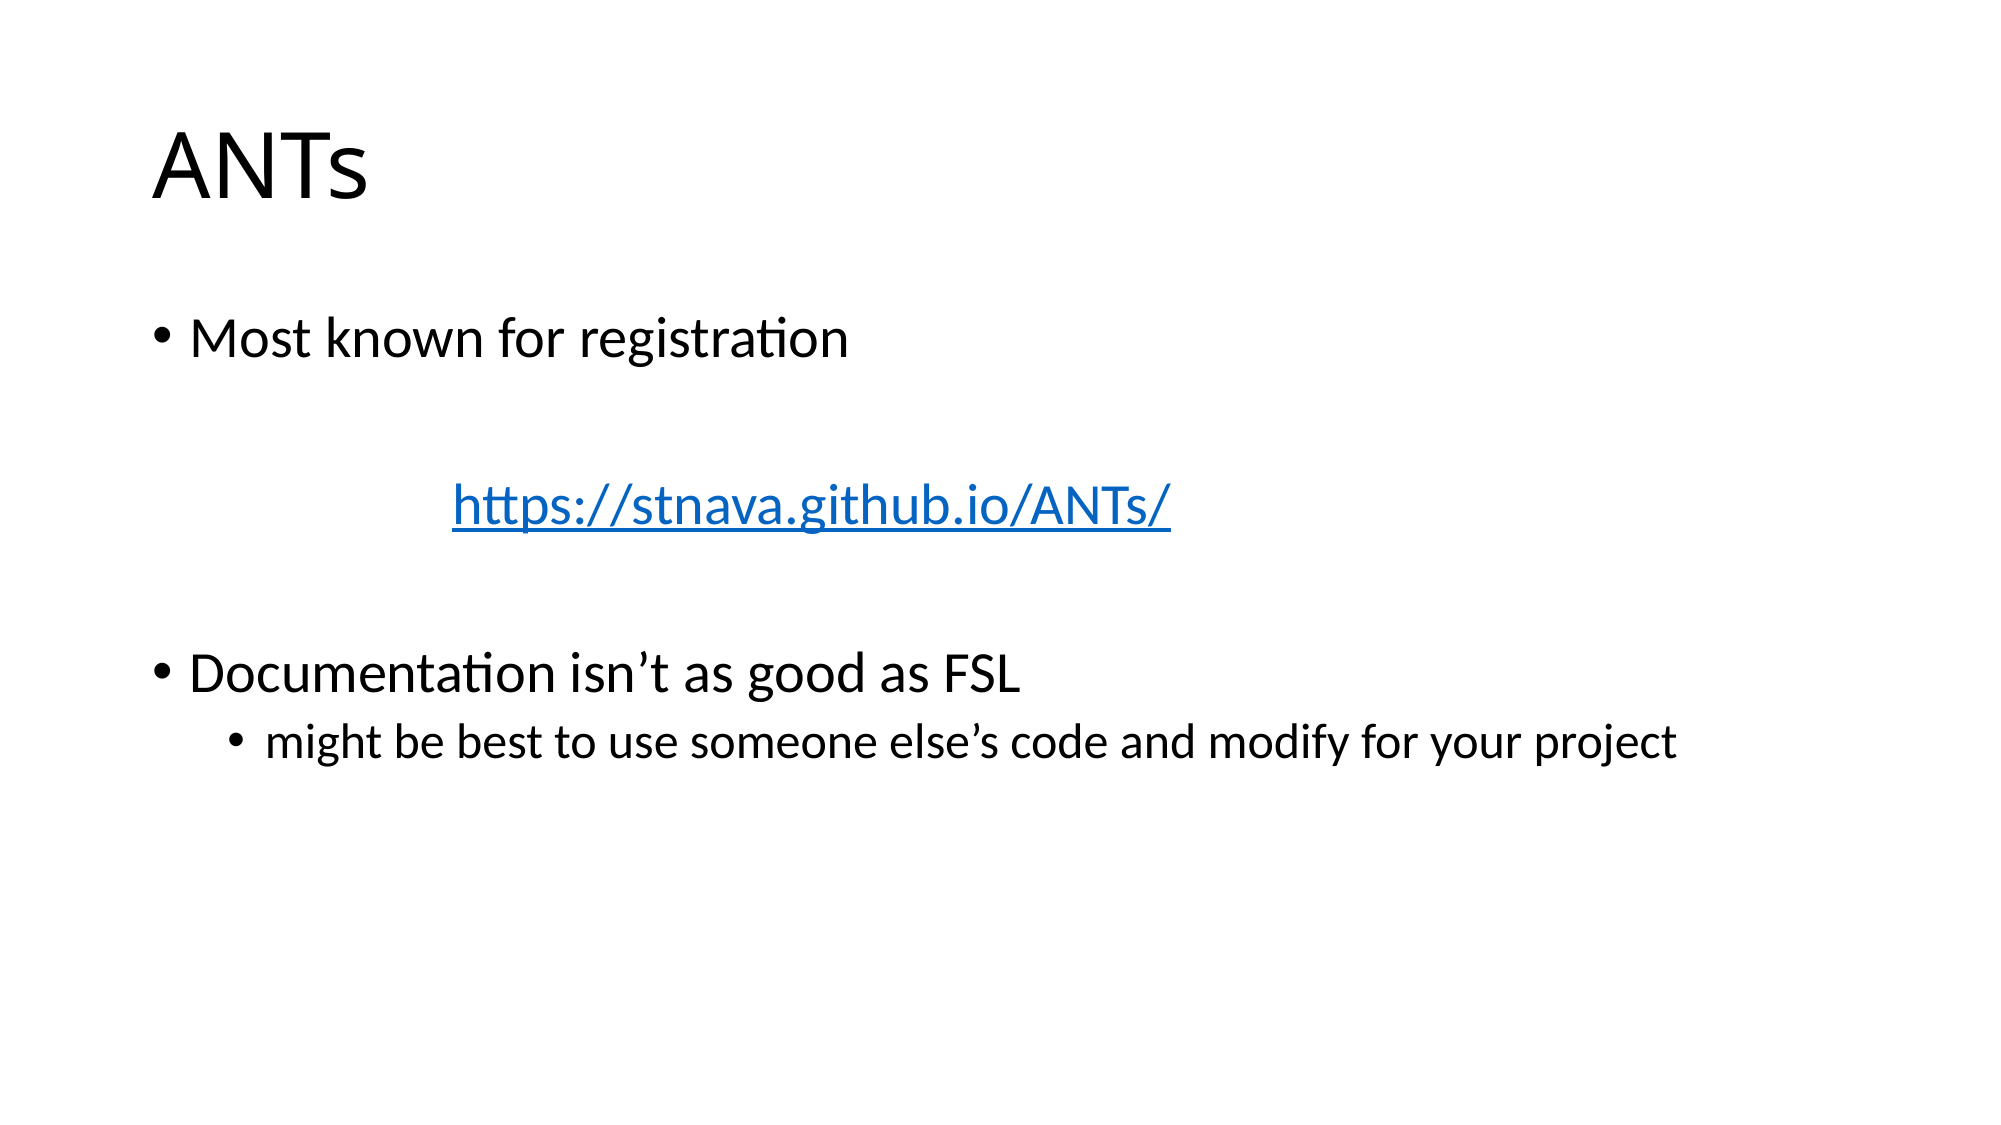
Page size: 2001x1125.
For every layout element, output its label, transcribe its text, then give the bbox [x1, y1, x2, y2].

title ANTs [137, 59, 1863, 278]
list Most known for registration https://stnava.github.io/ANTs/ Documentation isn’t as good as FSL might be best to use someone else’s code and modify for your project [137, 299, 1863, 1014]
